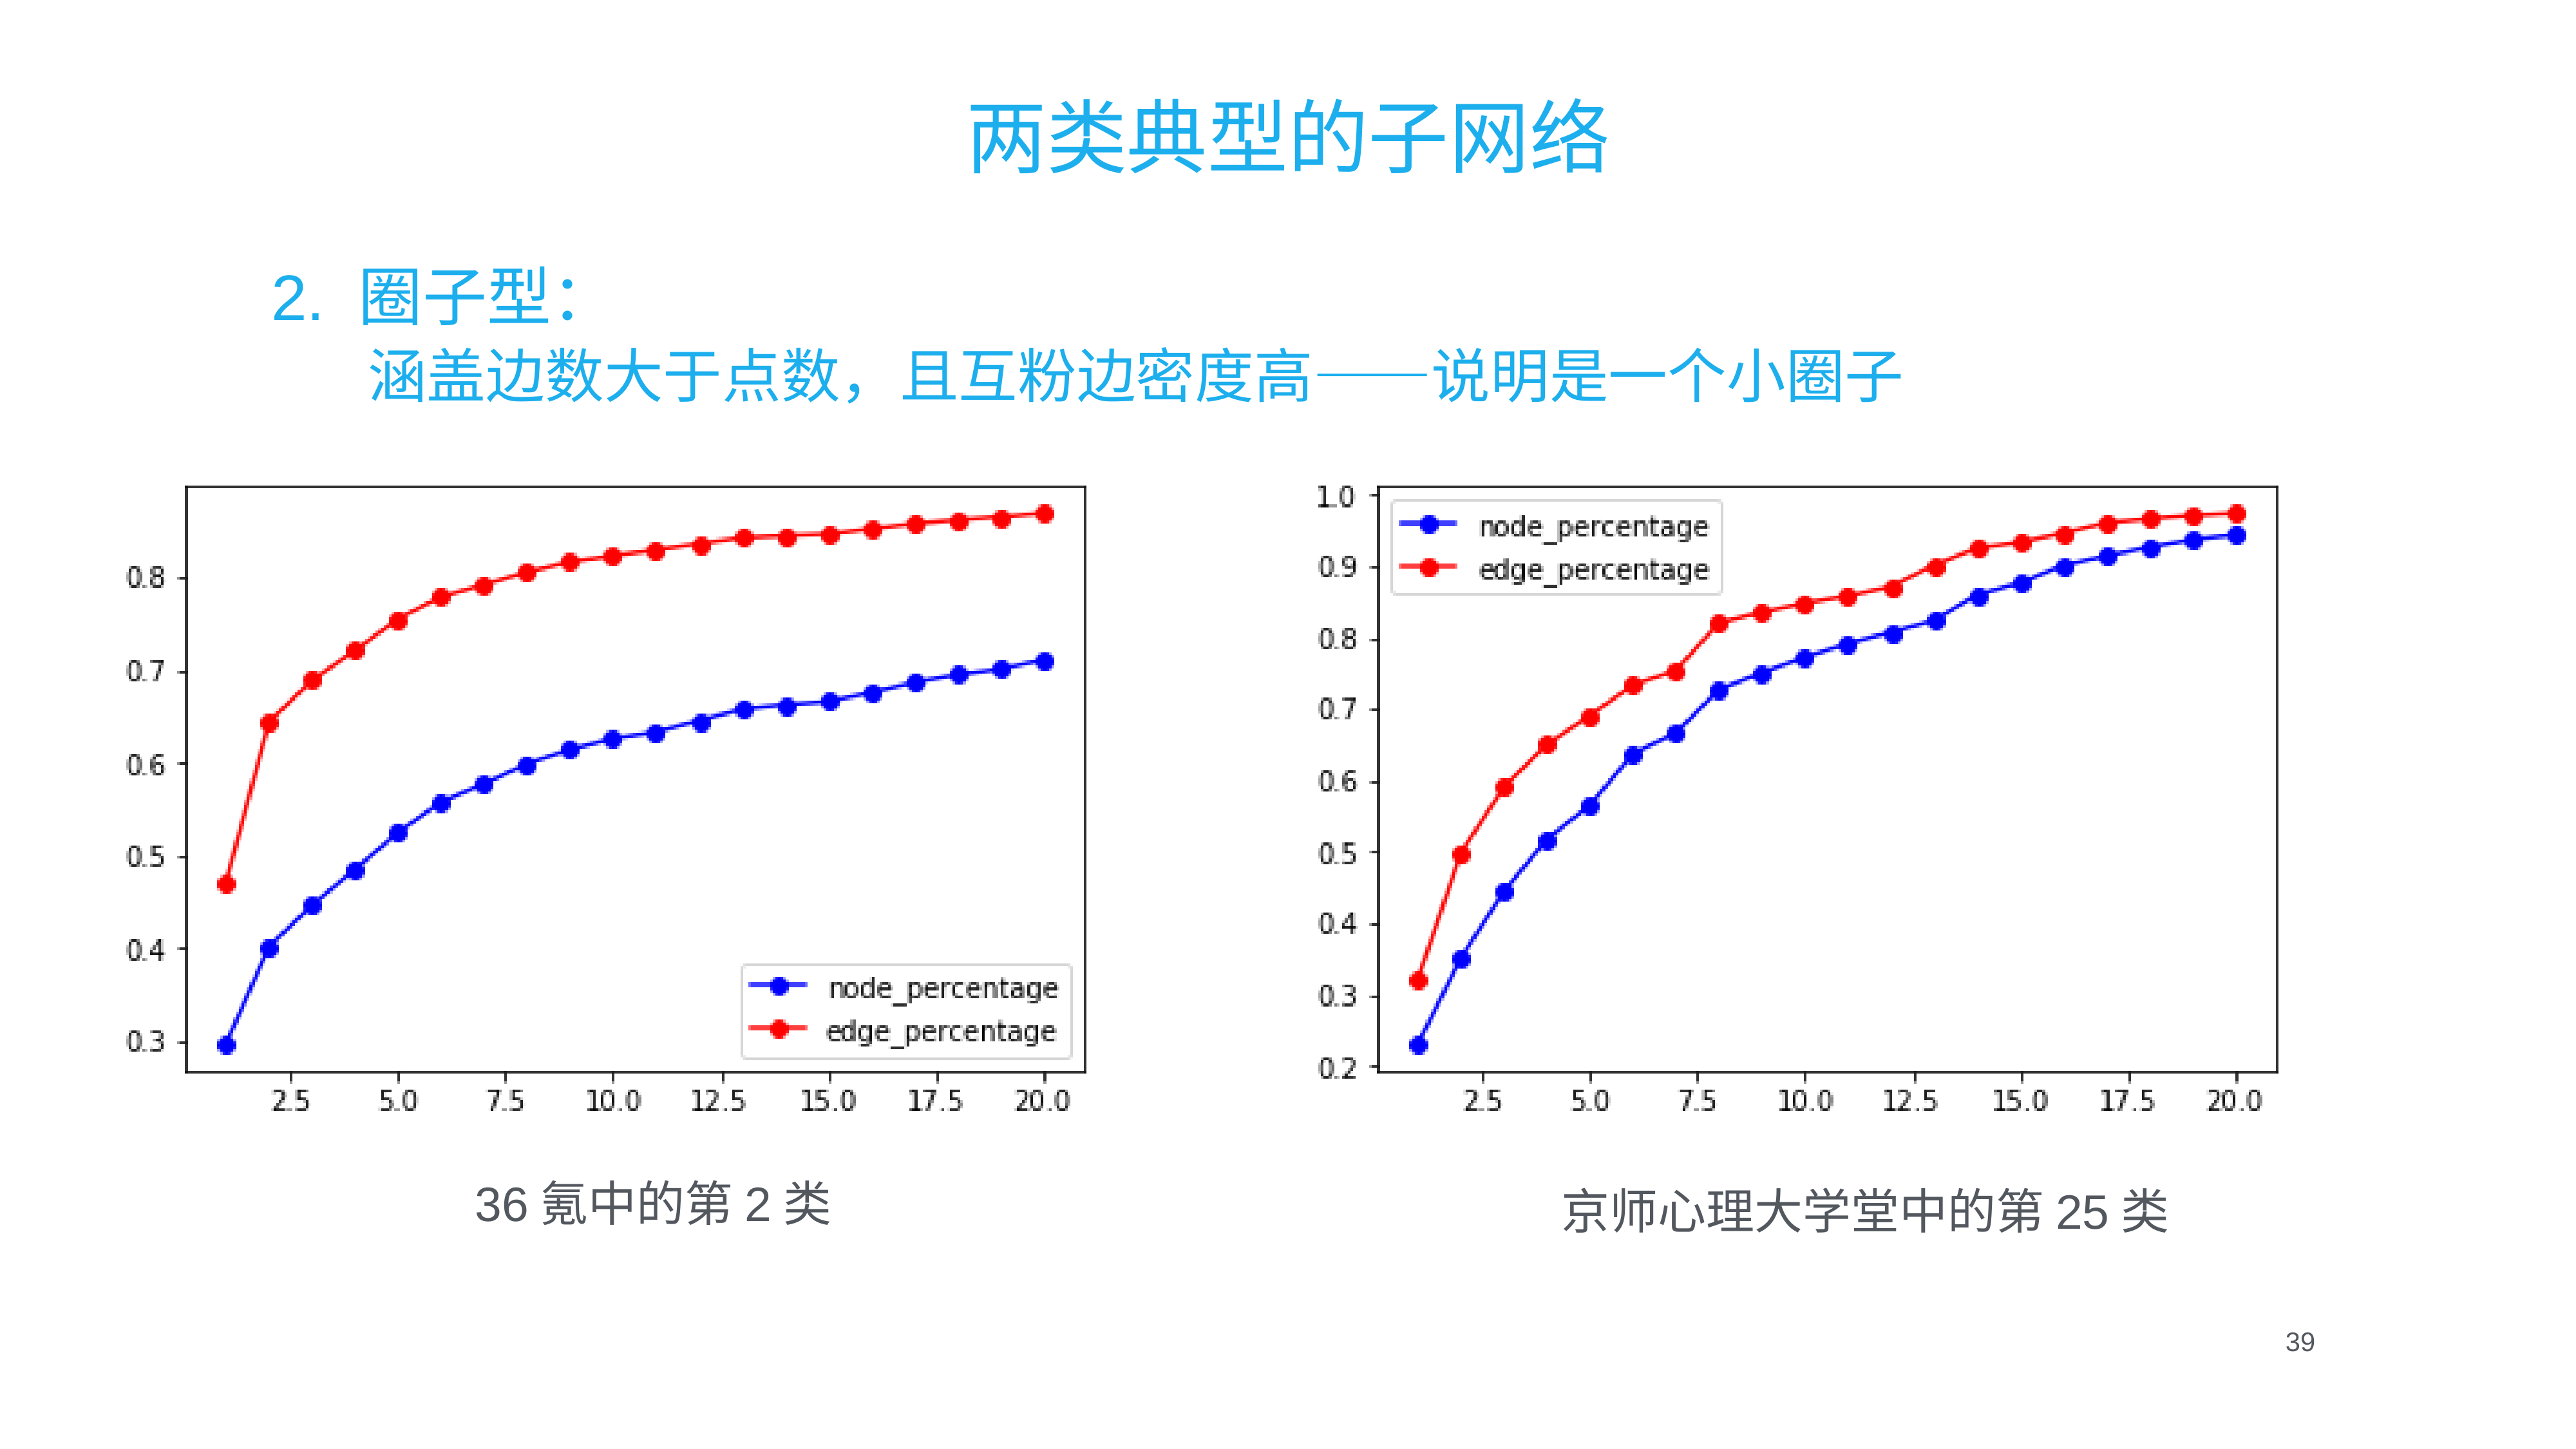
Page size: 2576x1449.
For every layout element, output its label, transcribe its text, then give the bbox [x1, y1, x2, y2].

text_box 两类典型的子网络 [301, 81, 2275, 189]
text_box 2. 圈子型： 涵盖边数大于点数，且互粉边密度高——说明是一个小圈子 [261, 251, 2315, 416]
picture [105, 459, 1111, 1135]
slide_number 39 [2278, 1319, 2322, 1365]
text_box 京师心理大学堂中的第25类 [1431, 1175, 2300, 1244]
picture [1297, 459, 2303, 1135]
text_box 36氪中的第2类 [283, 1168, 1023, 1236]
